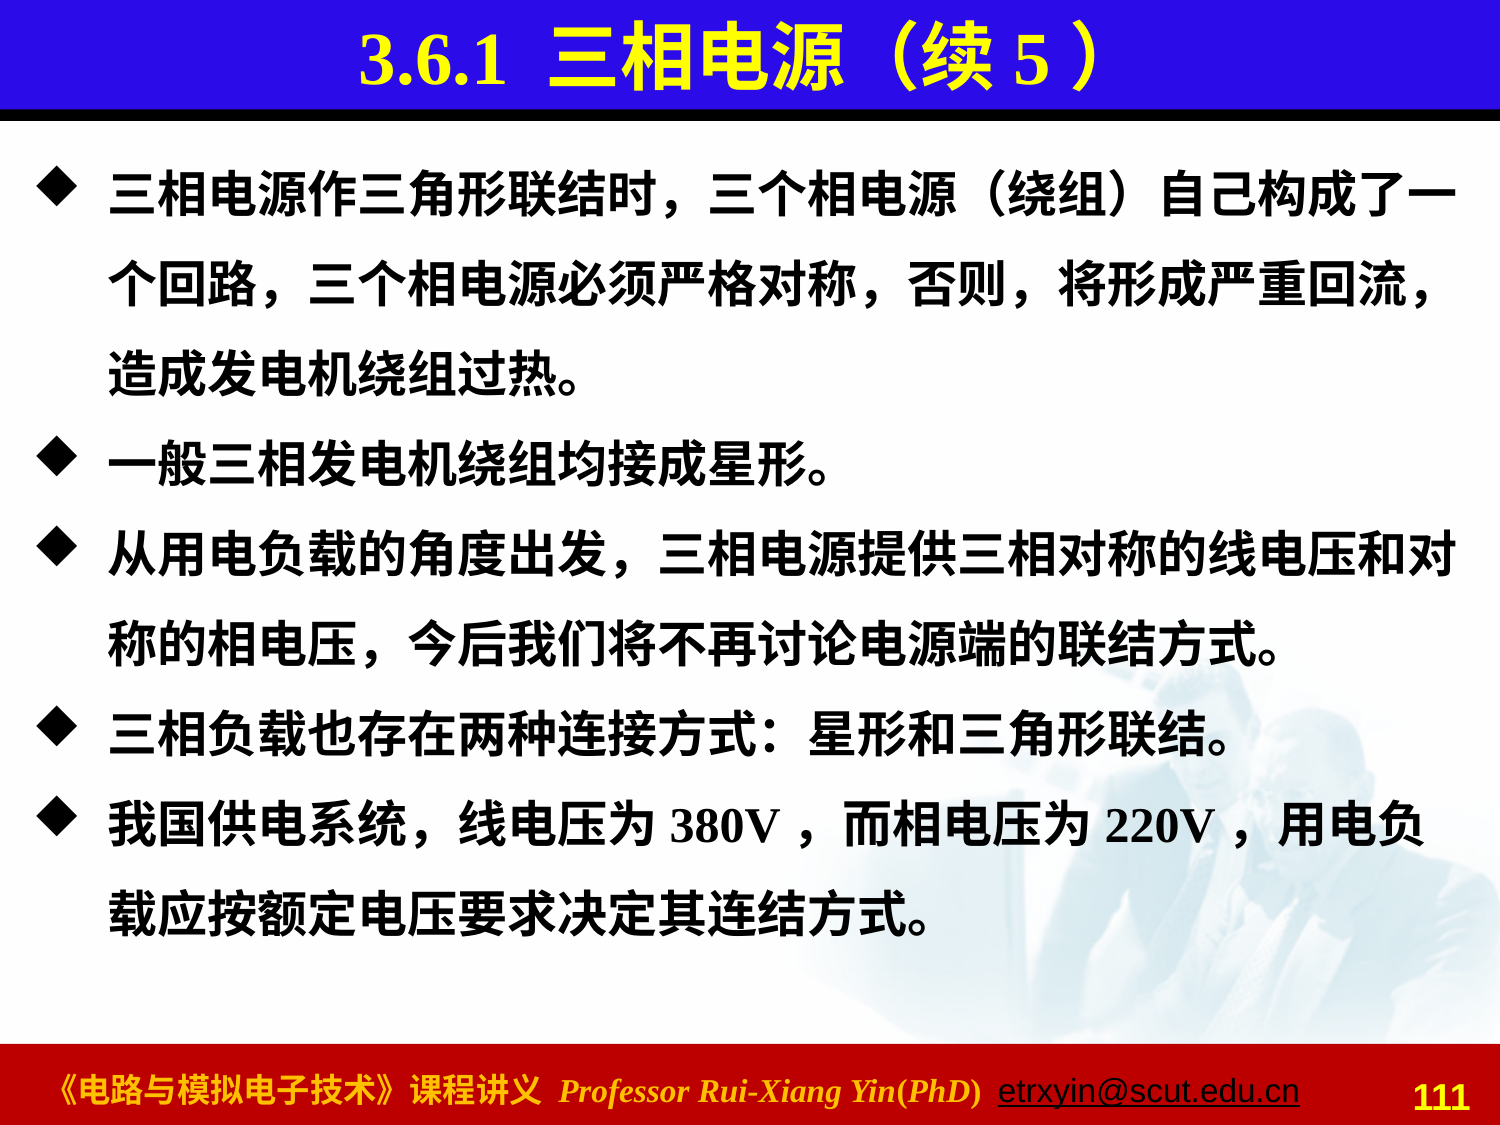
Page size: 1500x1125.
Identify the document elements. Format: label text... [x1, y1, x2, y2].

slide_number 111 [1344, 1065, 1486, 1113]
picture [0, 121, 1500, 1043]
list 三相电源作三角形联结时，三个相电源（绕组）自己构成了一个回路，三个相电源必须严格对称，否则，将形成严重回流，造成发电机绕组过热。 一般三相发电机绕组均接成星形。 从用电负载的角度出发，三相电源提供三相对称的线电压和对称的相电压，今后我们将不再讨论电源端的联结方式。 三相负载也存在两种连接方式：星形和三角形联结。 我国供电系统，线电压为380V，而相电压为220V，用电负载应按额定电压要求决定其连结方式。 [17, 125, 1477, 1035]
title 3.6.1 三相电源（续5） [0, 0, 1500, 110]
